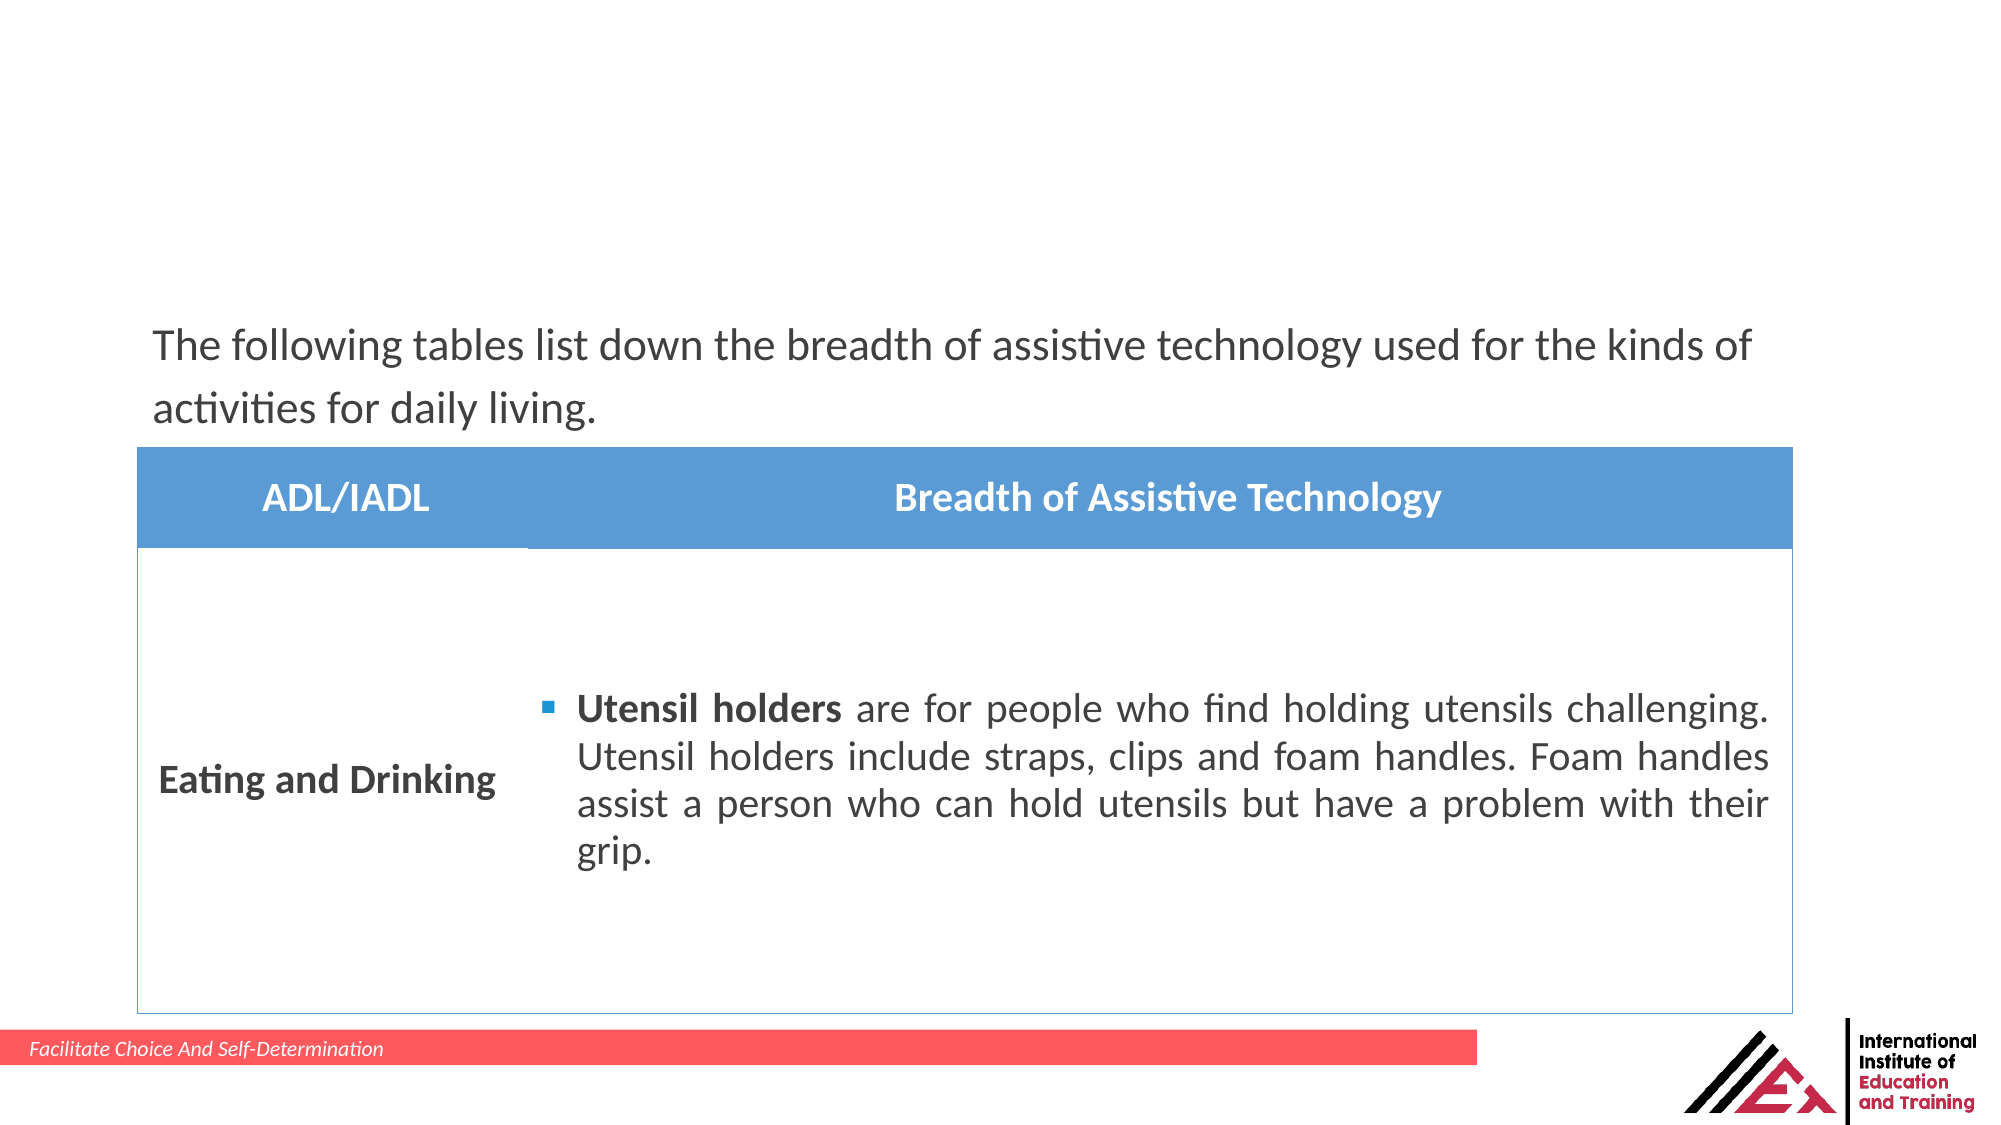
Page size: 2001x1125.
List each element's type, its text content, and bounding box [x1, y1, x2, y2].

table_header ADL/IADL [138, 448, 528, 548]
table_cell Utensil holders are for people who find holding utensils challenging. Utensil holders include straps, clips and foam handles. Foam handles assist a person who can hold utensils but have a problem with their grip. [528, 549, 1792, 1013]
table_header Breadth of Assistive Technology [528, 448, 1792, 548]
picture [1683, 1018, 1976, 1125]
text_box Facilitate Choice And Self-Determination [0, 1029, 1478, 1066]
table_cell Eating and Drinking [138, 548, 528, 1013]
list The following tables list down the breadth of assistive technology used for the kinds of activities for daily living. [137, 299, 1793, 447]
